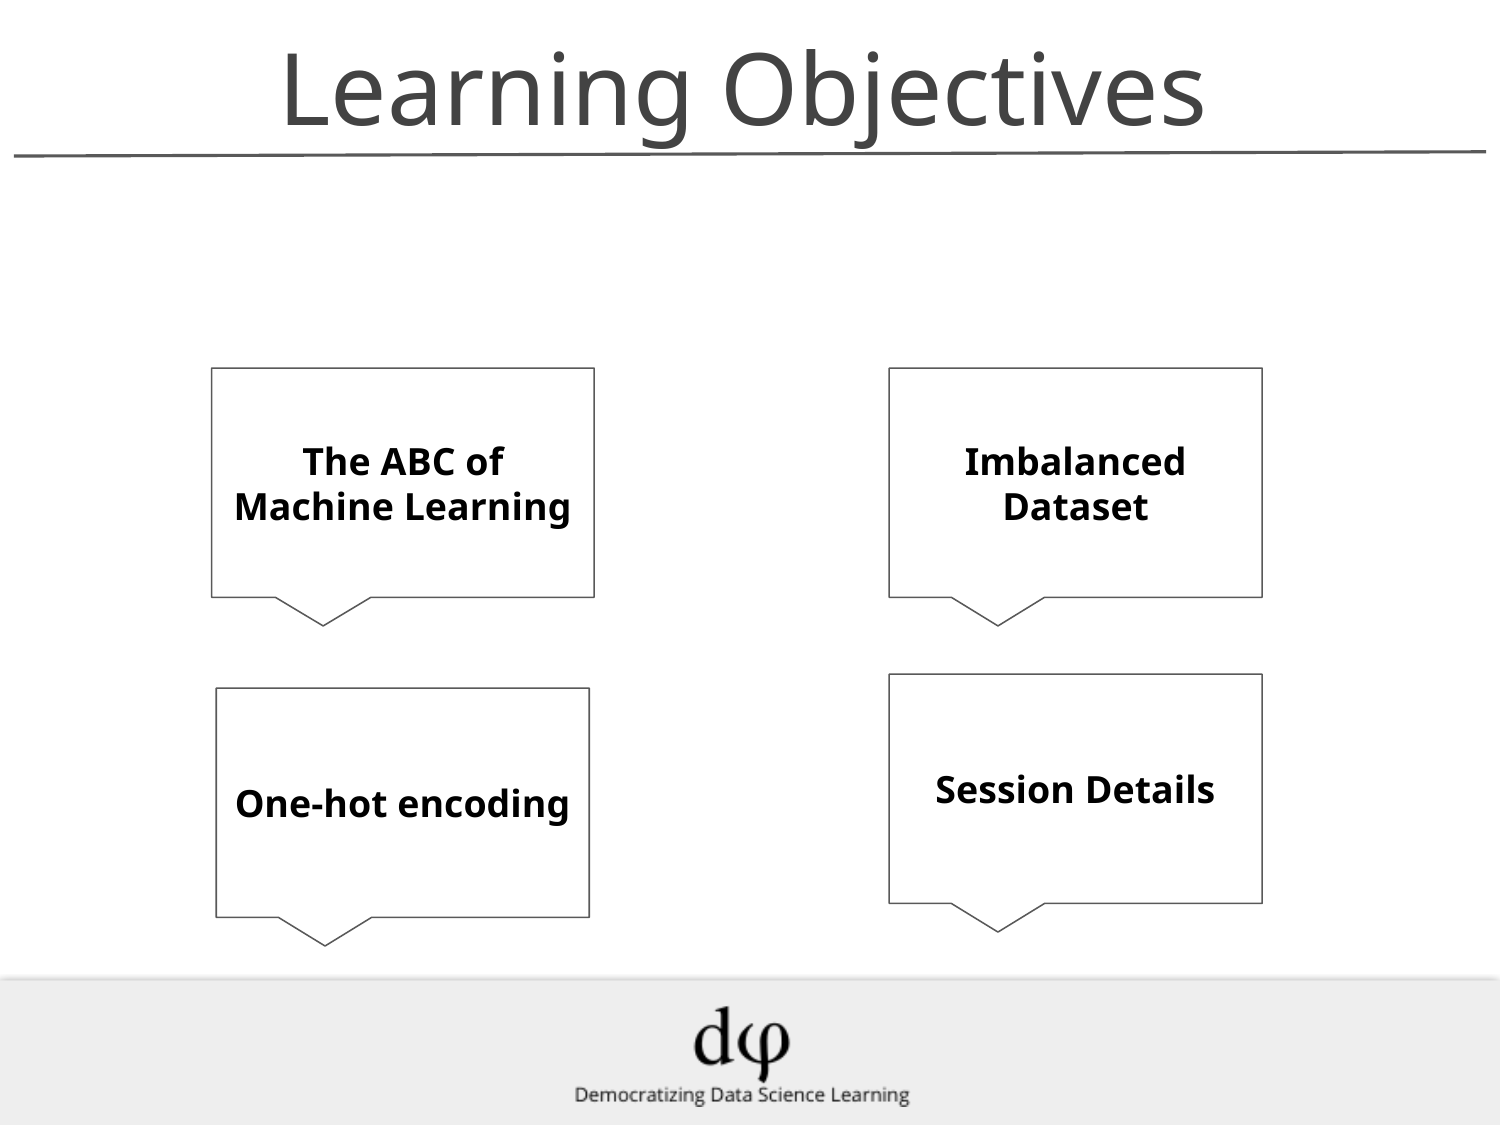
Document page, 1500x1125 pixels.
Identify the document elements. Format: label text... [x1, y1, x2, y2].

text_box One-hot encoding [216, 688, 590, 947]
text_box Session Details [889, 674, 1263, 933]
text_box The ABC of Machine Learning [211, 368, 595, 626]
text_box Learning Objectives [195, 27, 1292, 150]
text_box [0, 980, 1500, 1125]
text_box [13, 151, 1487, 157]
text_box Imbalanced Dataset [889, 368, 1263, 626]
